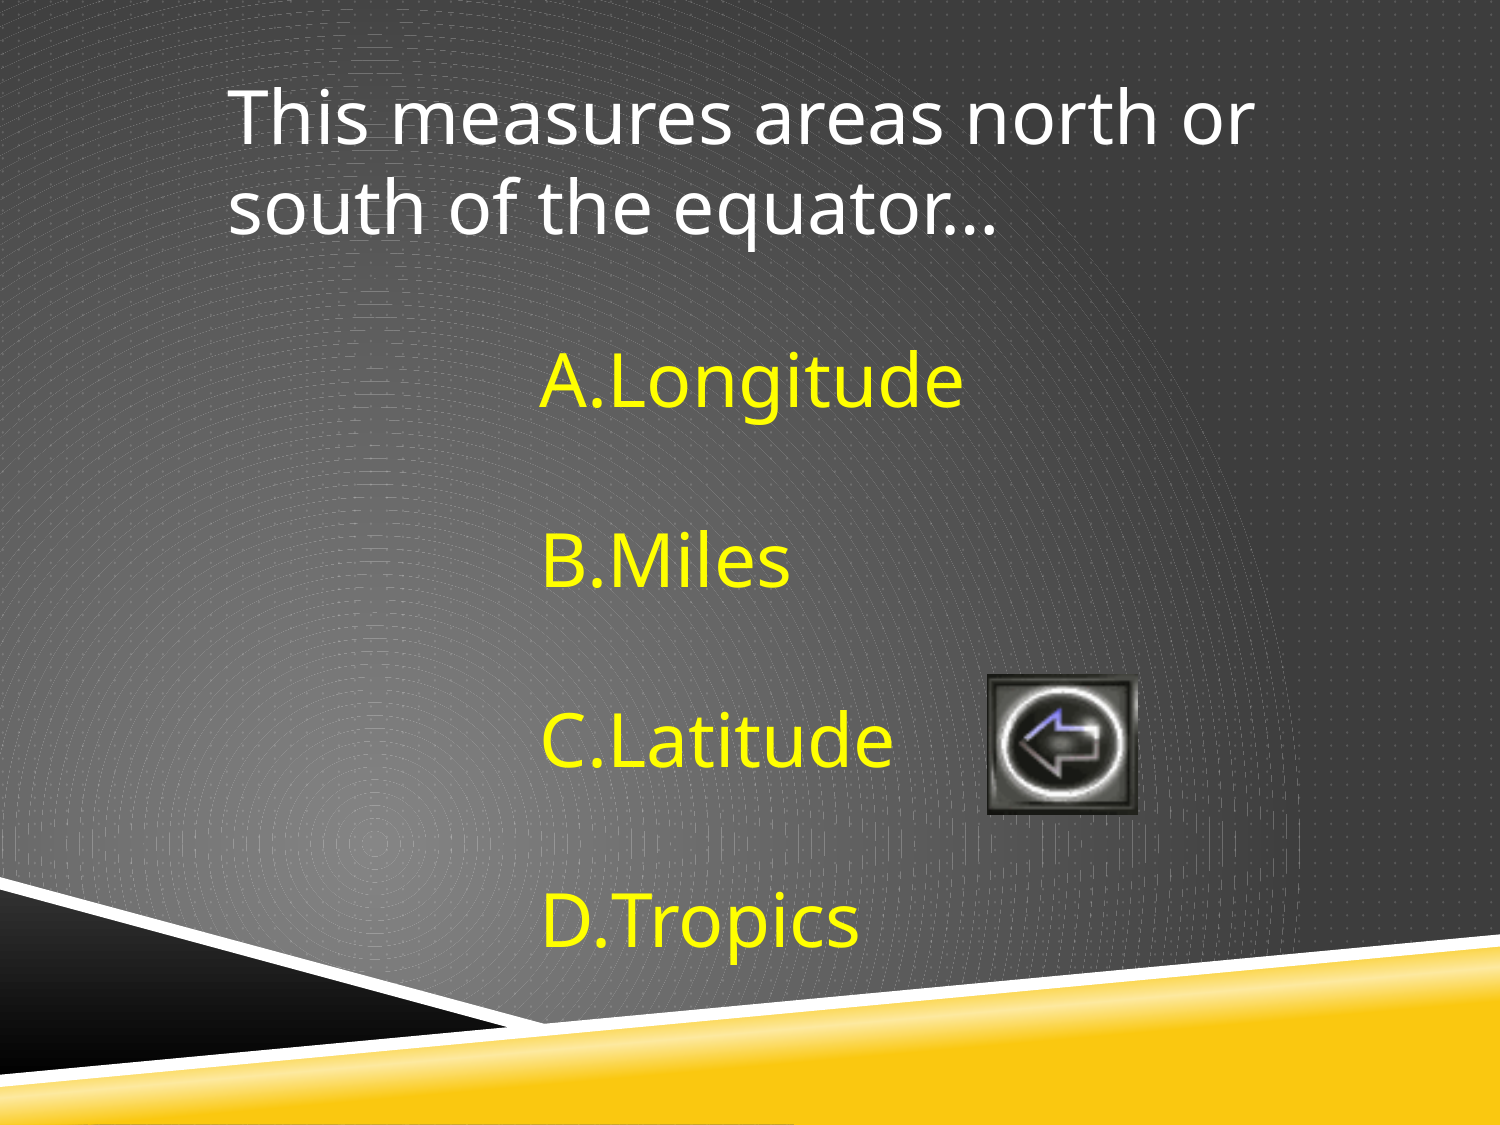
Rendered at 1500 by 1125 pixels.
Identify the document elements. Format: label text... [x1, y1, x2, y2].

text_box This measures areas north or south of the equator… [212, 62, 1275, 258]
text_box Longitude Miles Latitude Tropics [524, 324, 1063, 970]
picture [987, 674, 1138, 816]
